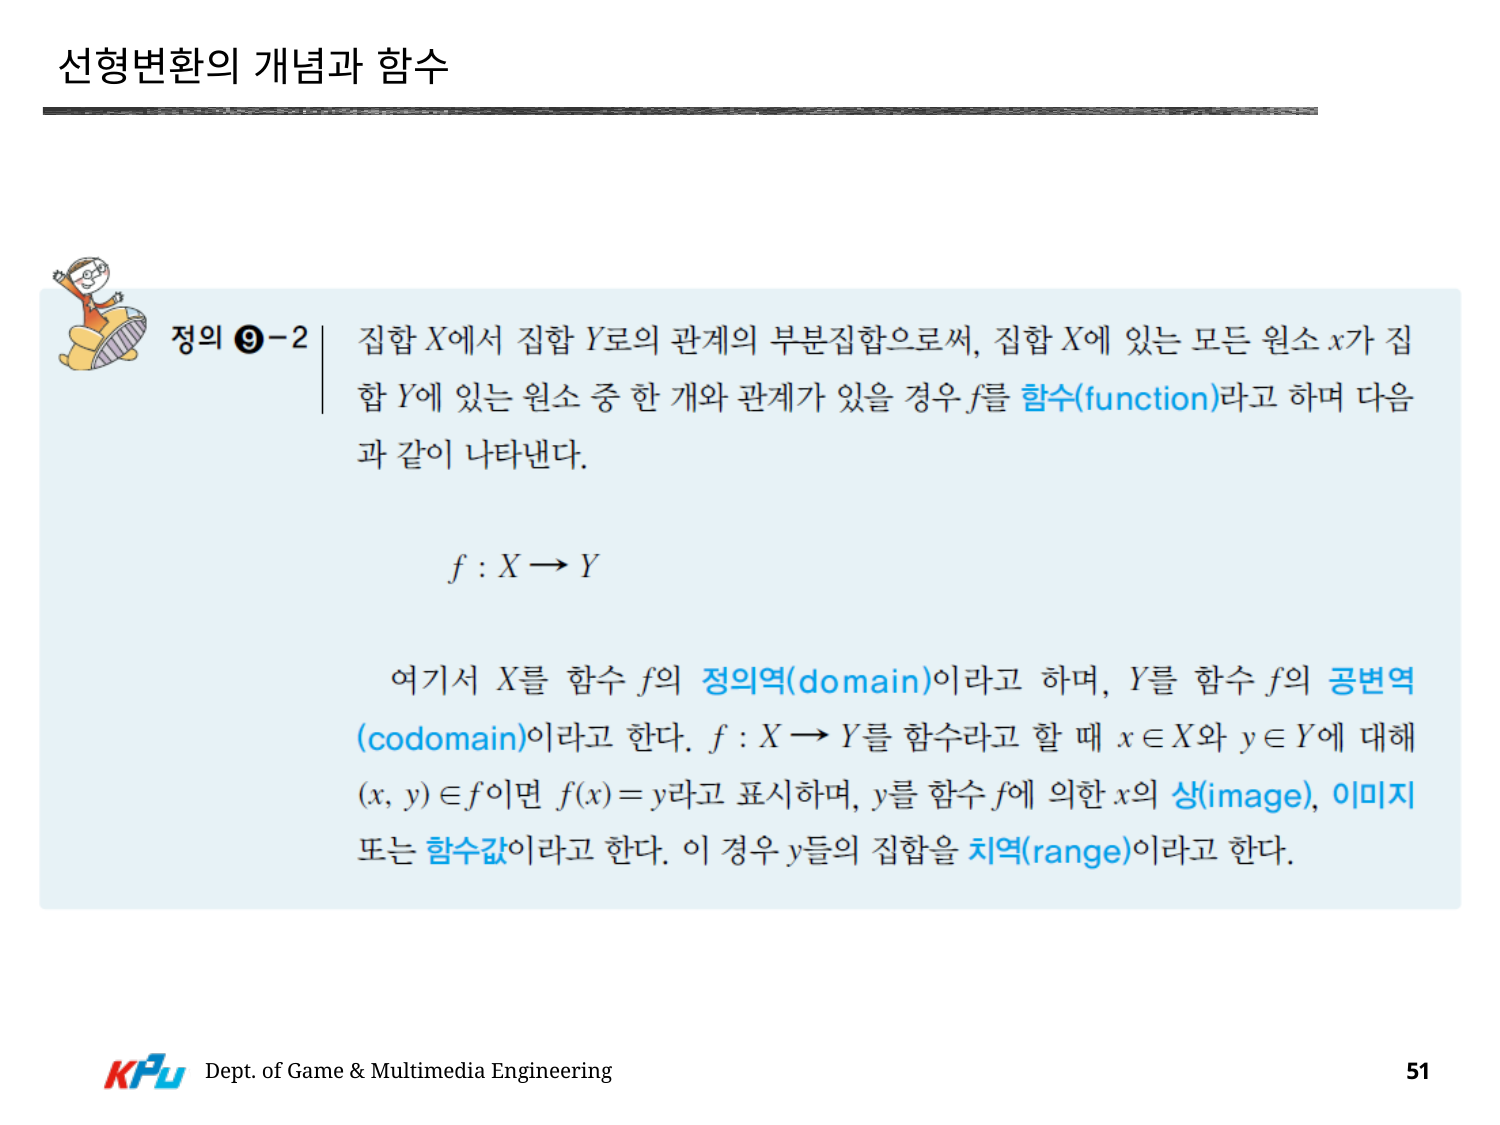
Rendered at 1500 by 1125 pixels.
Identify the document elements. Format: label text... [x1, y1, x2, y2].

picture [0, 255, 1499, 916]
footer Dept. of Game & Multimedia Engineering [190, 1042, 879, 1103]
picture [92, 1030, 191, 1120]
title 선형변환의 개념과 함수 [42, 39, 1458, 98]
slide_number 51 [1379, 1042, 1459, 1103]
